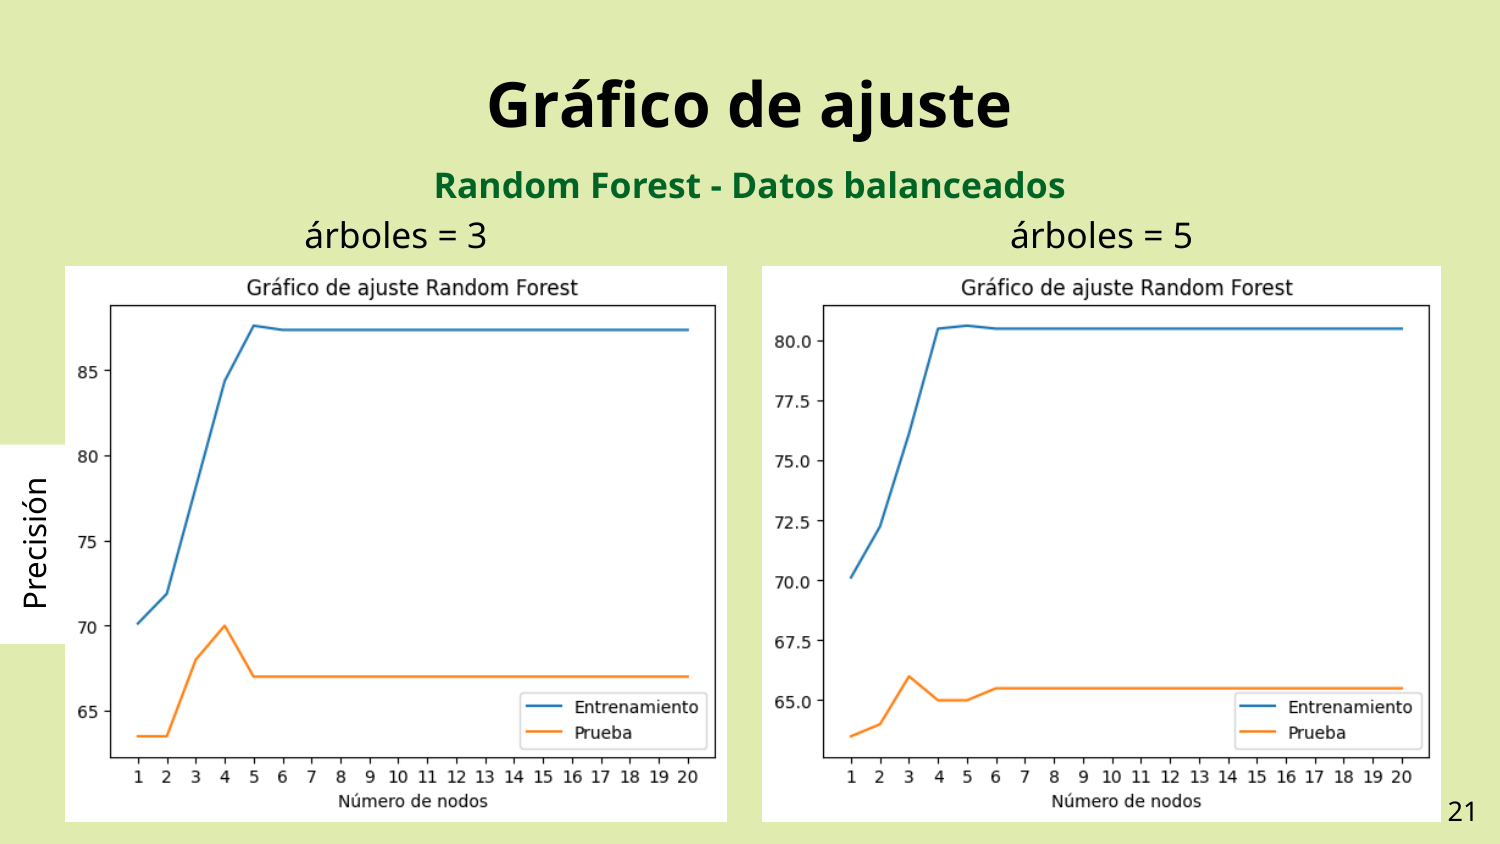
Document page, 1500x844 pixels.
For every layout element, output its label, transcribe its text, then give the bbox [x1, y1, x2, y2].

text_box Precisión [0, 444, 59, 644]
picture [762, 266, 1441, 822]
text_box Random Forest - Datos balanceados [360, 143, 1140, 219]
picture [64, 266, 728, 822]
title Gráfico de ajuste [75, 50, 1425, 144]
slide_number ‹#› [1403, 779, 1494, 844]
text_box árboles = 5 [926, 201, 1277, 265]
text_box árboles = 3 [221, 201, 571, 265]
